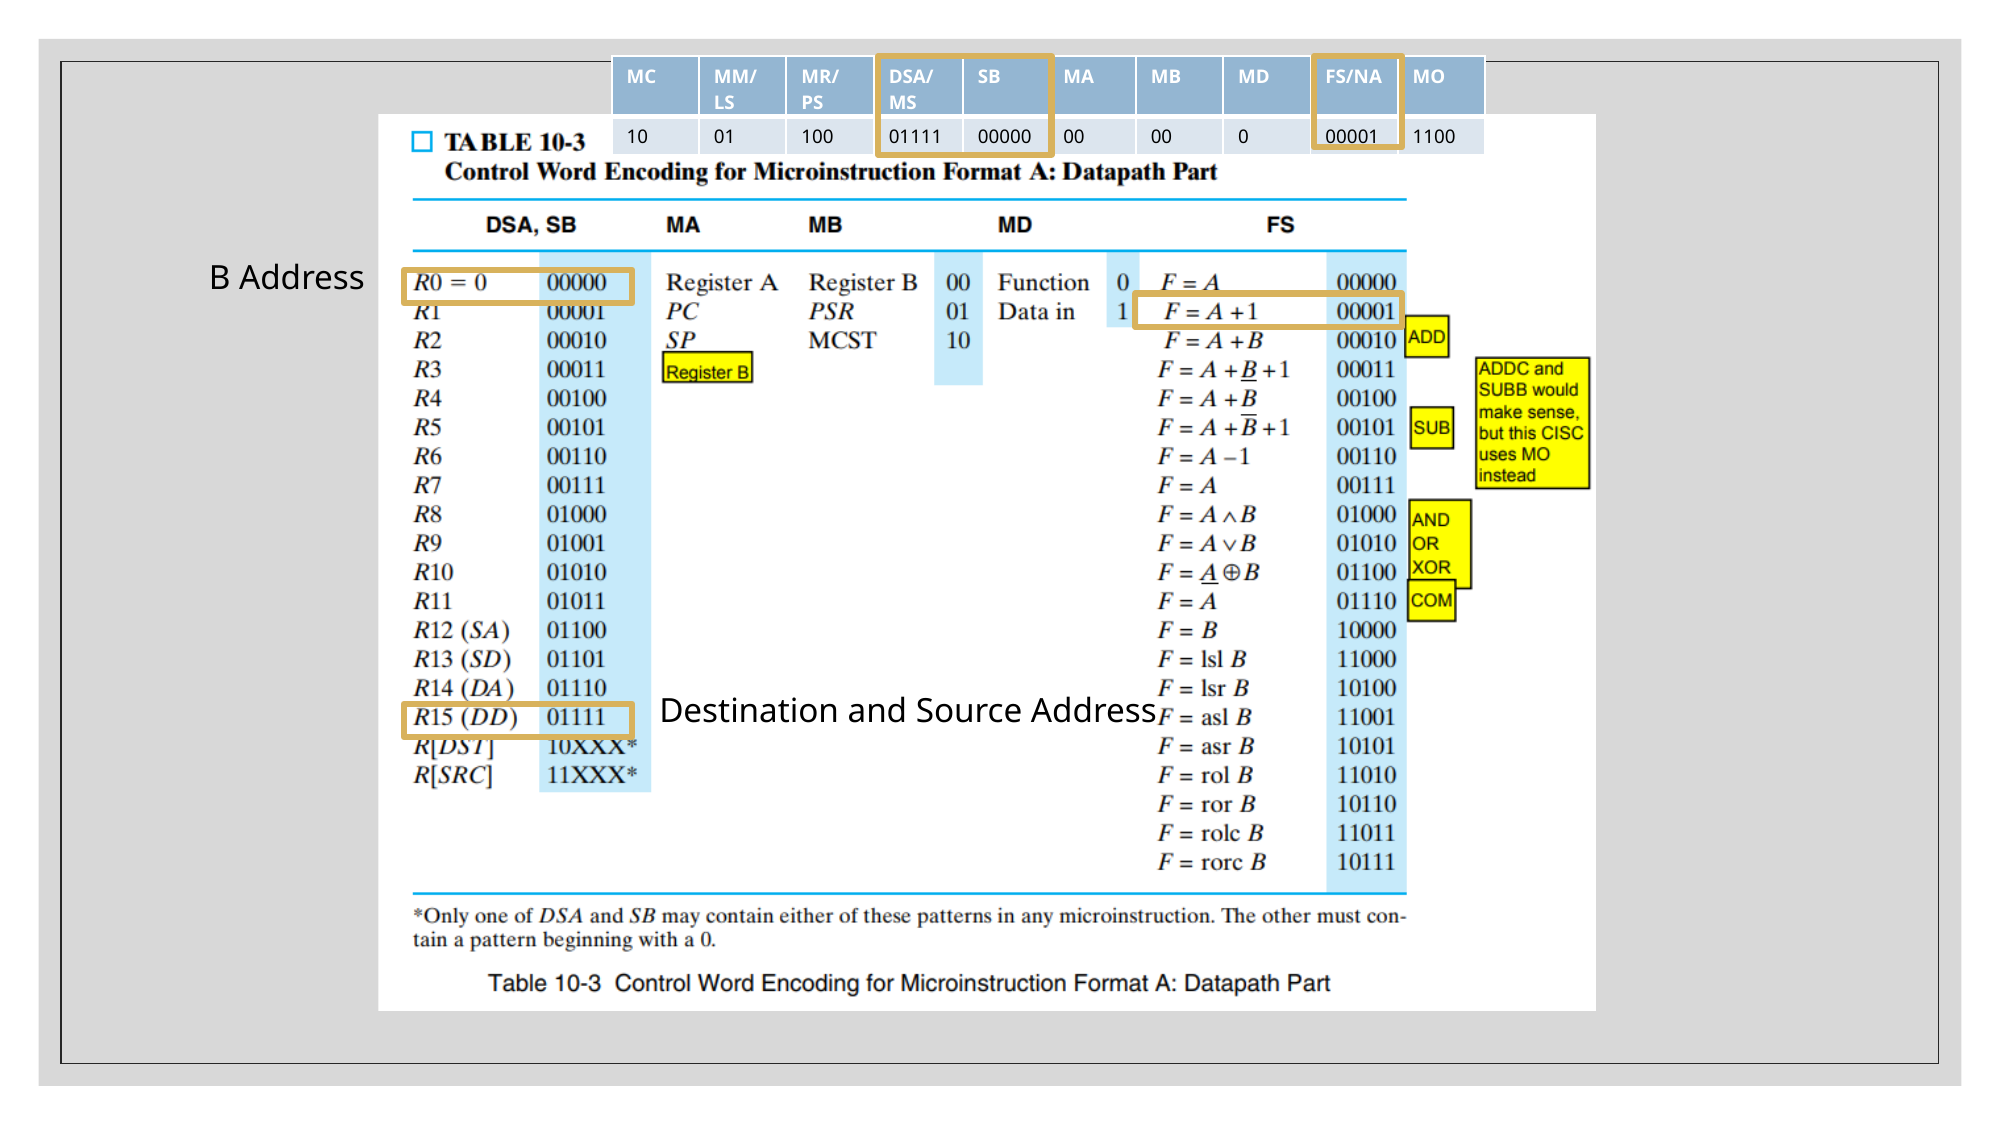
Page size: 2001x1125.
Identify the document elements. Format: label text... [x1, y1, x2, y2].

table_header MC [613, 57, 698, 110]
table_header MB [1137, 57, 1222, 110]
text_box B Address [194, 249, 372, 304]
table_header MD [1224, 57, 1310, 110]
table_header MA [1053, 57, 1135, 110]
text_box [1313, 55, 1403, 110]
picture [378, 114, 1596, 1011]
table_header MR/PS [787, 57, 873, 110]
table_header MM/LS [700, 57, 785, 110]
table_header MO [1403, 57, 1484, 110]
text_box [877, 55, 1053, 110]
